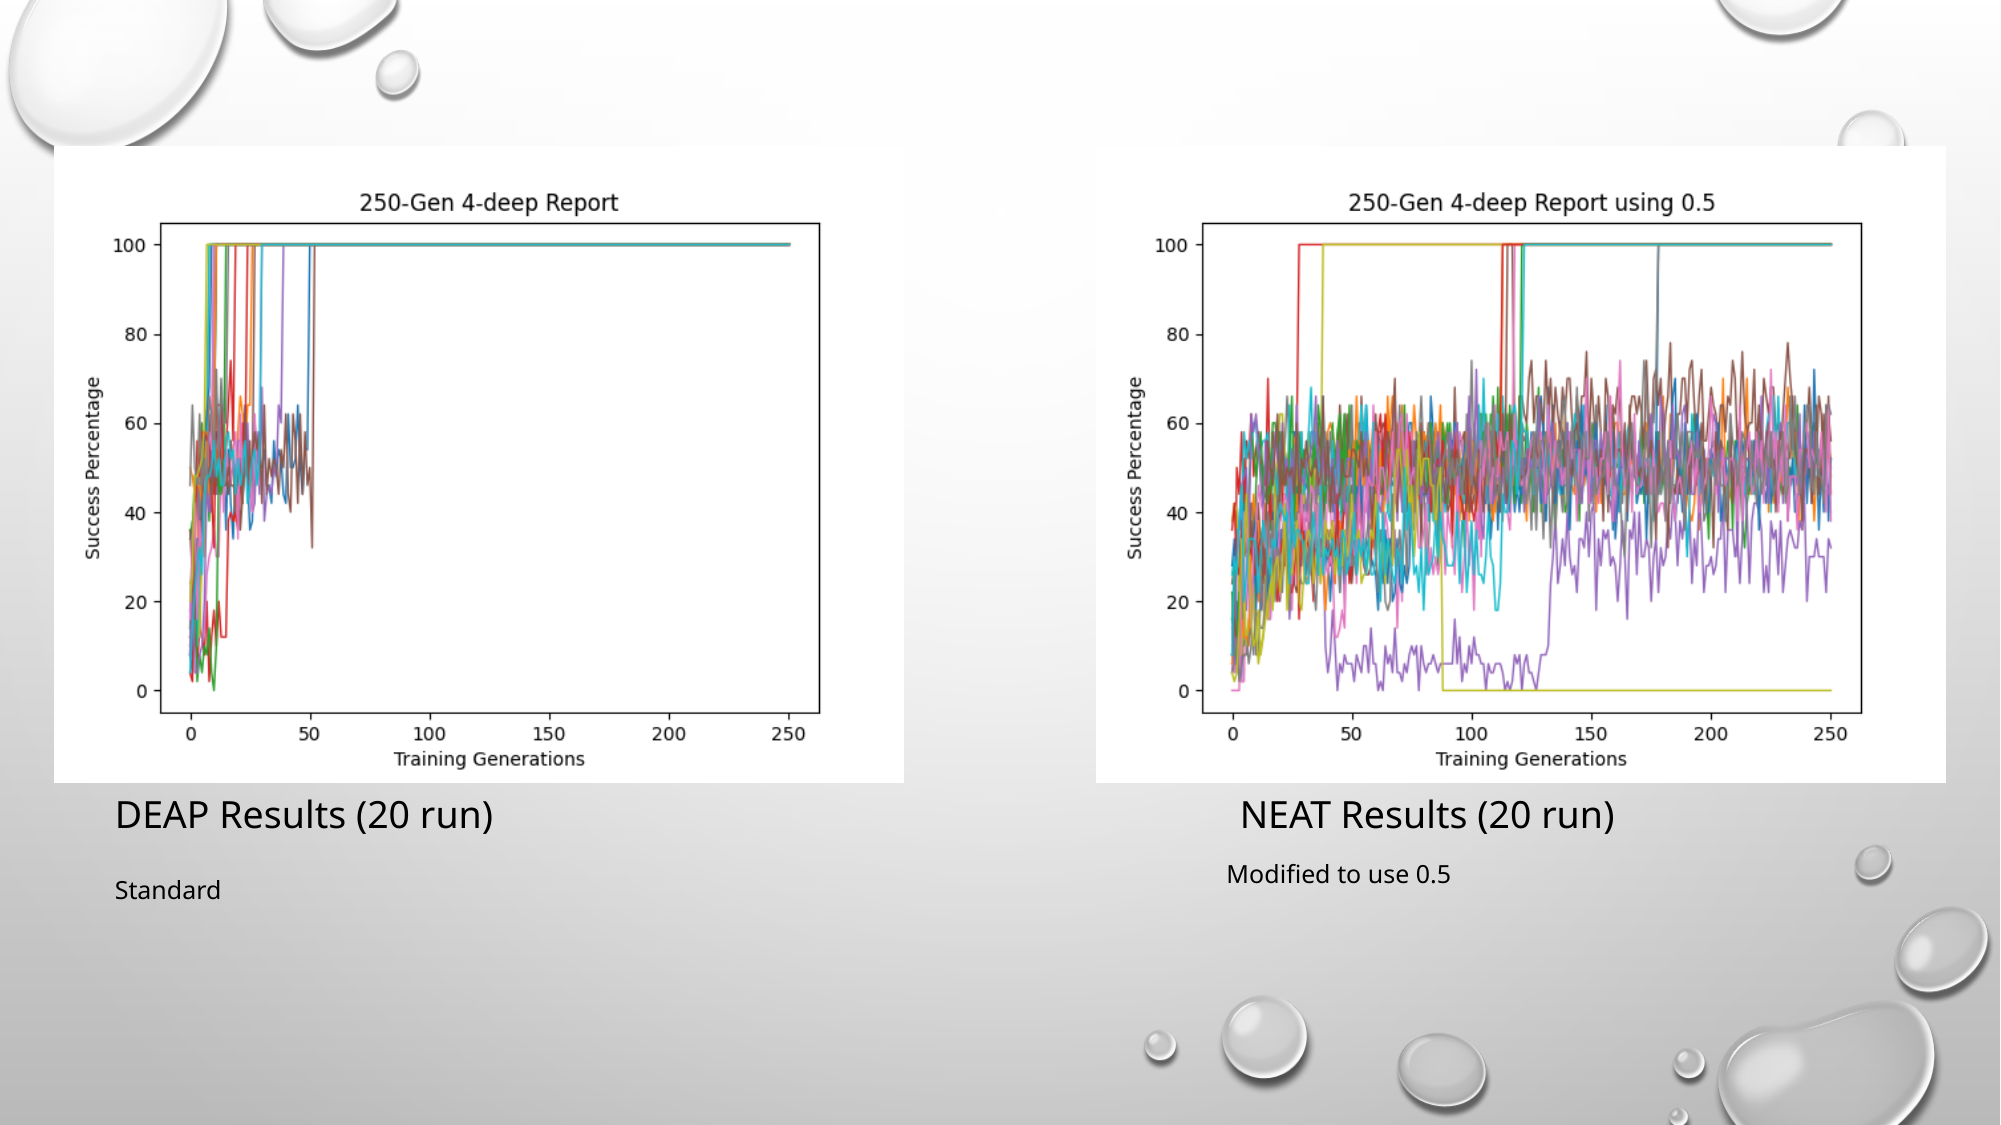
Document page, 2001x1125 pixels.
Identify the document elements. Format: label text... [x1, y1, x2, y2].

text_box Modified to use 0.5 [1211, 851, 1467, 897]
text_box DEAP Results (20 run) [100, 793, 737, 844]
text_box Standard [100, 866, 772, 912]
text_box NEAT Results (20 run) [1224, 793, 1862, 844]
picture [0, 0, 2000, 1125]
